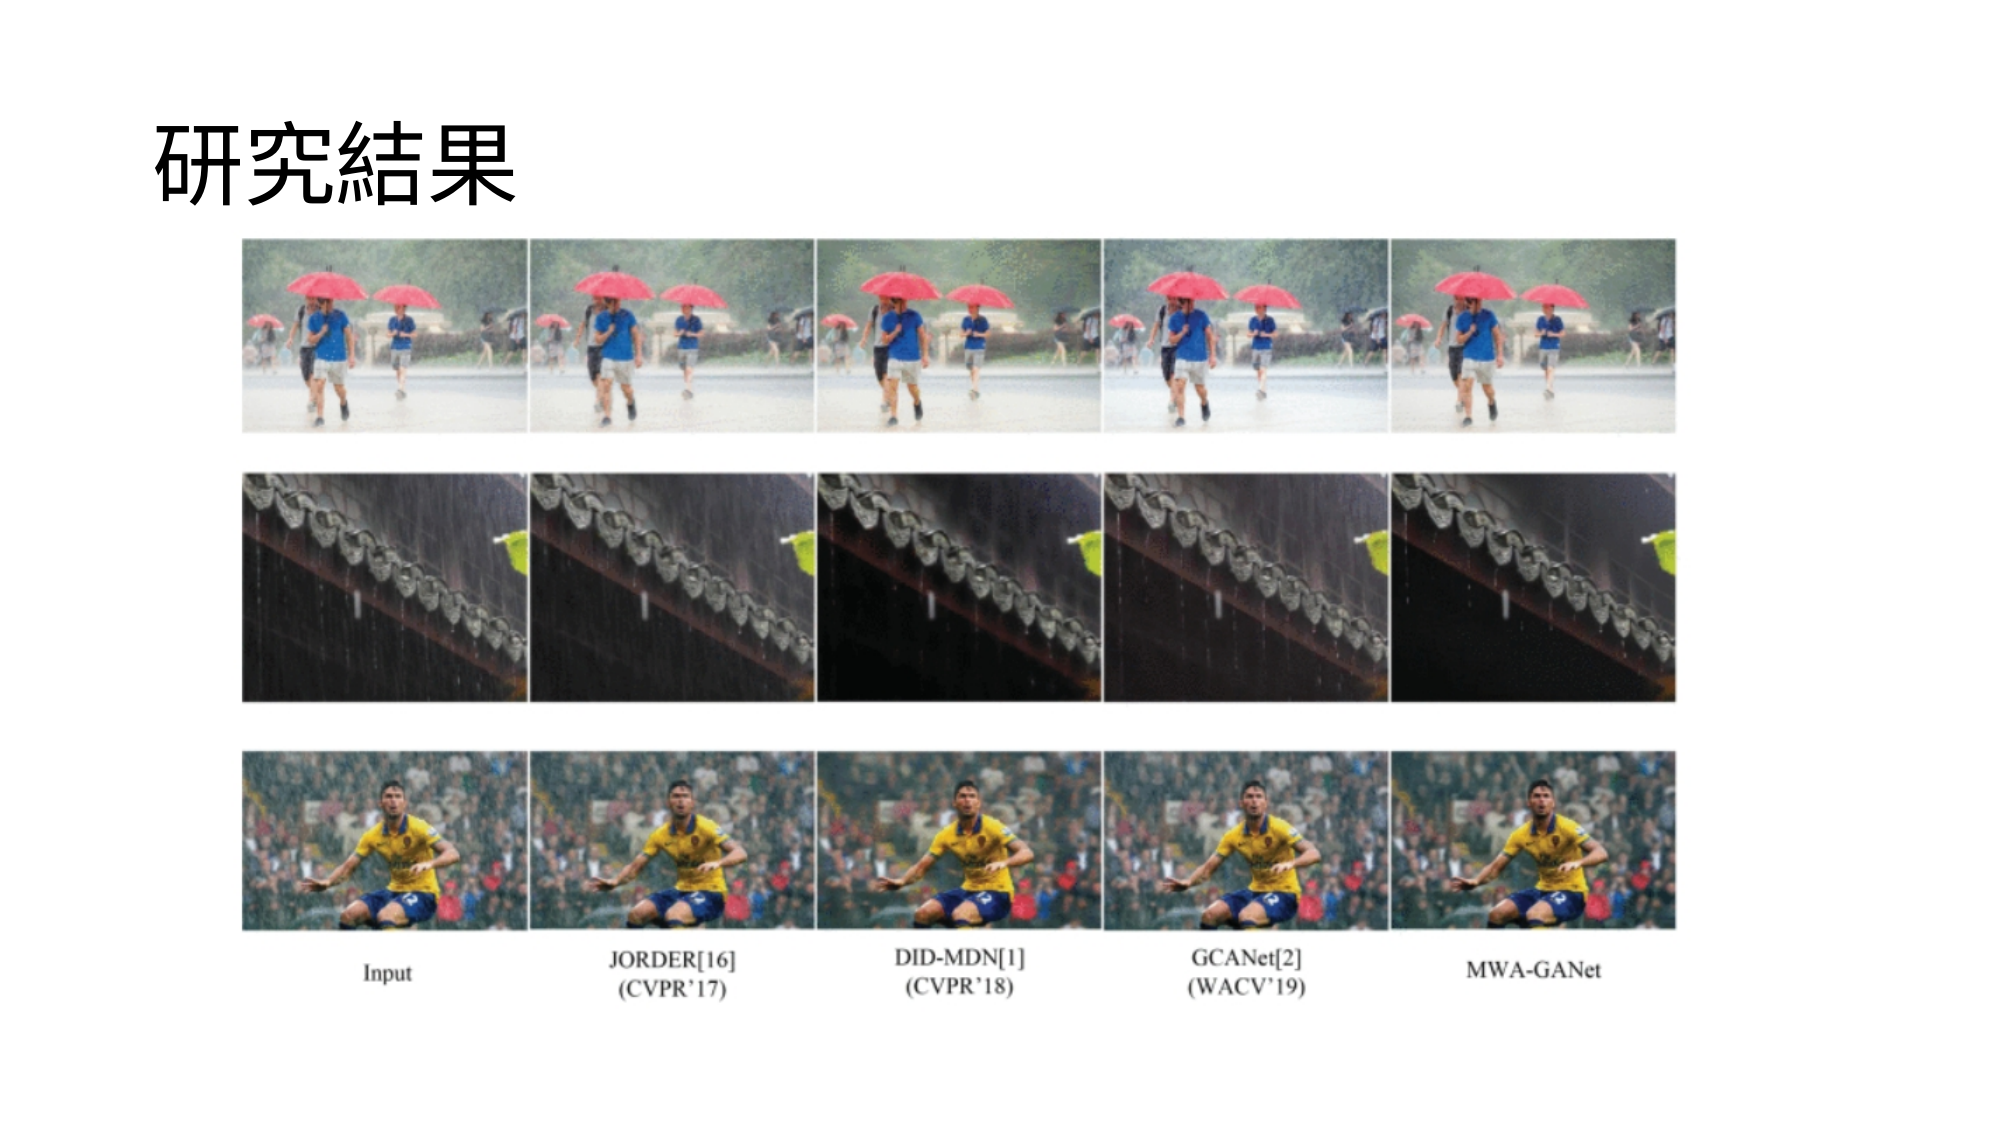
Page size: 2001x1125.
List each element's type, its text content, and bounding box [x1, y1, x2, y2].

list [230, 230, 1692, 1014]
title 研究結果 [137, 59, 1863, 278]
